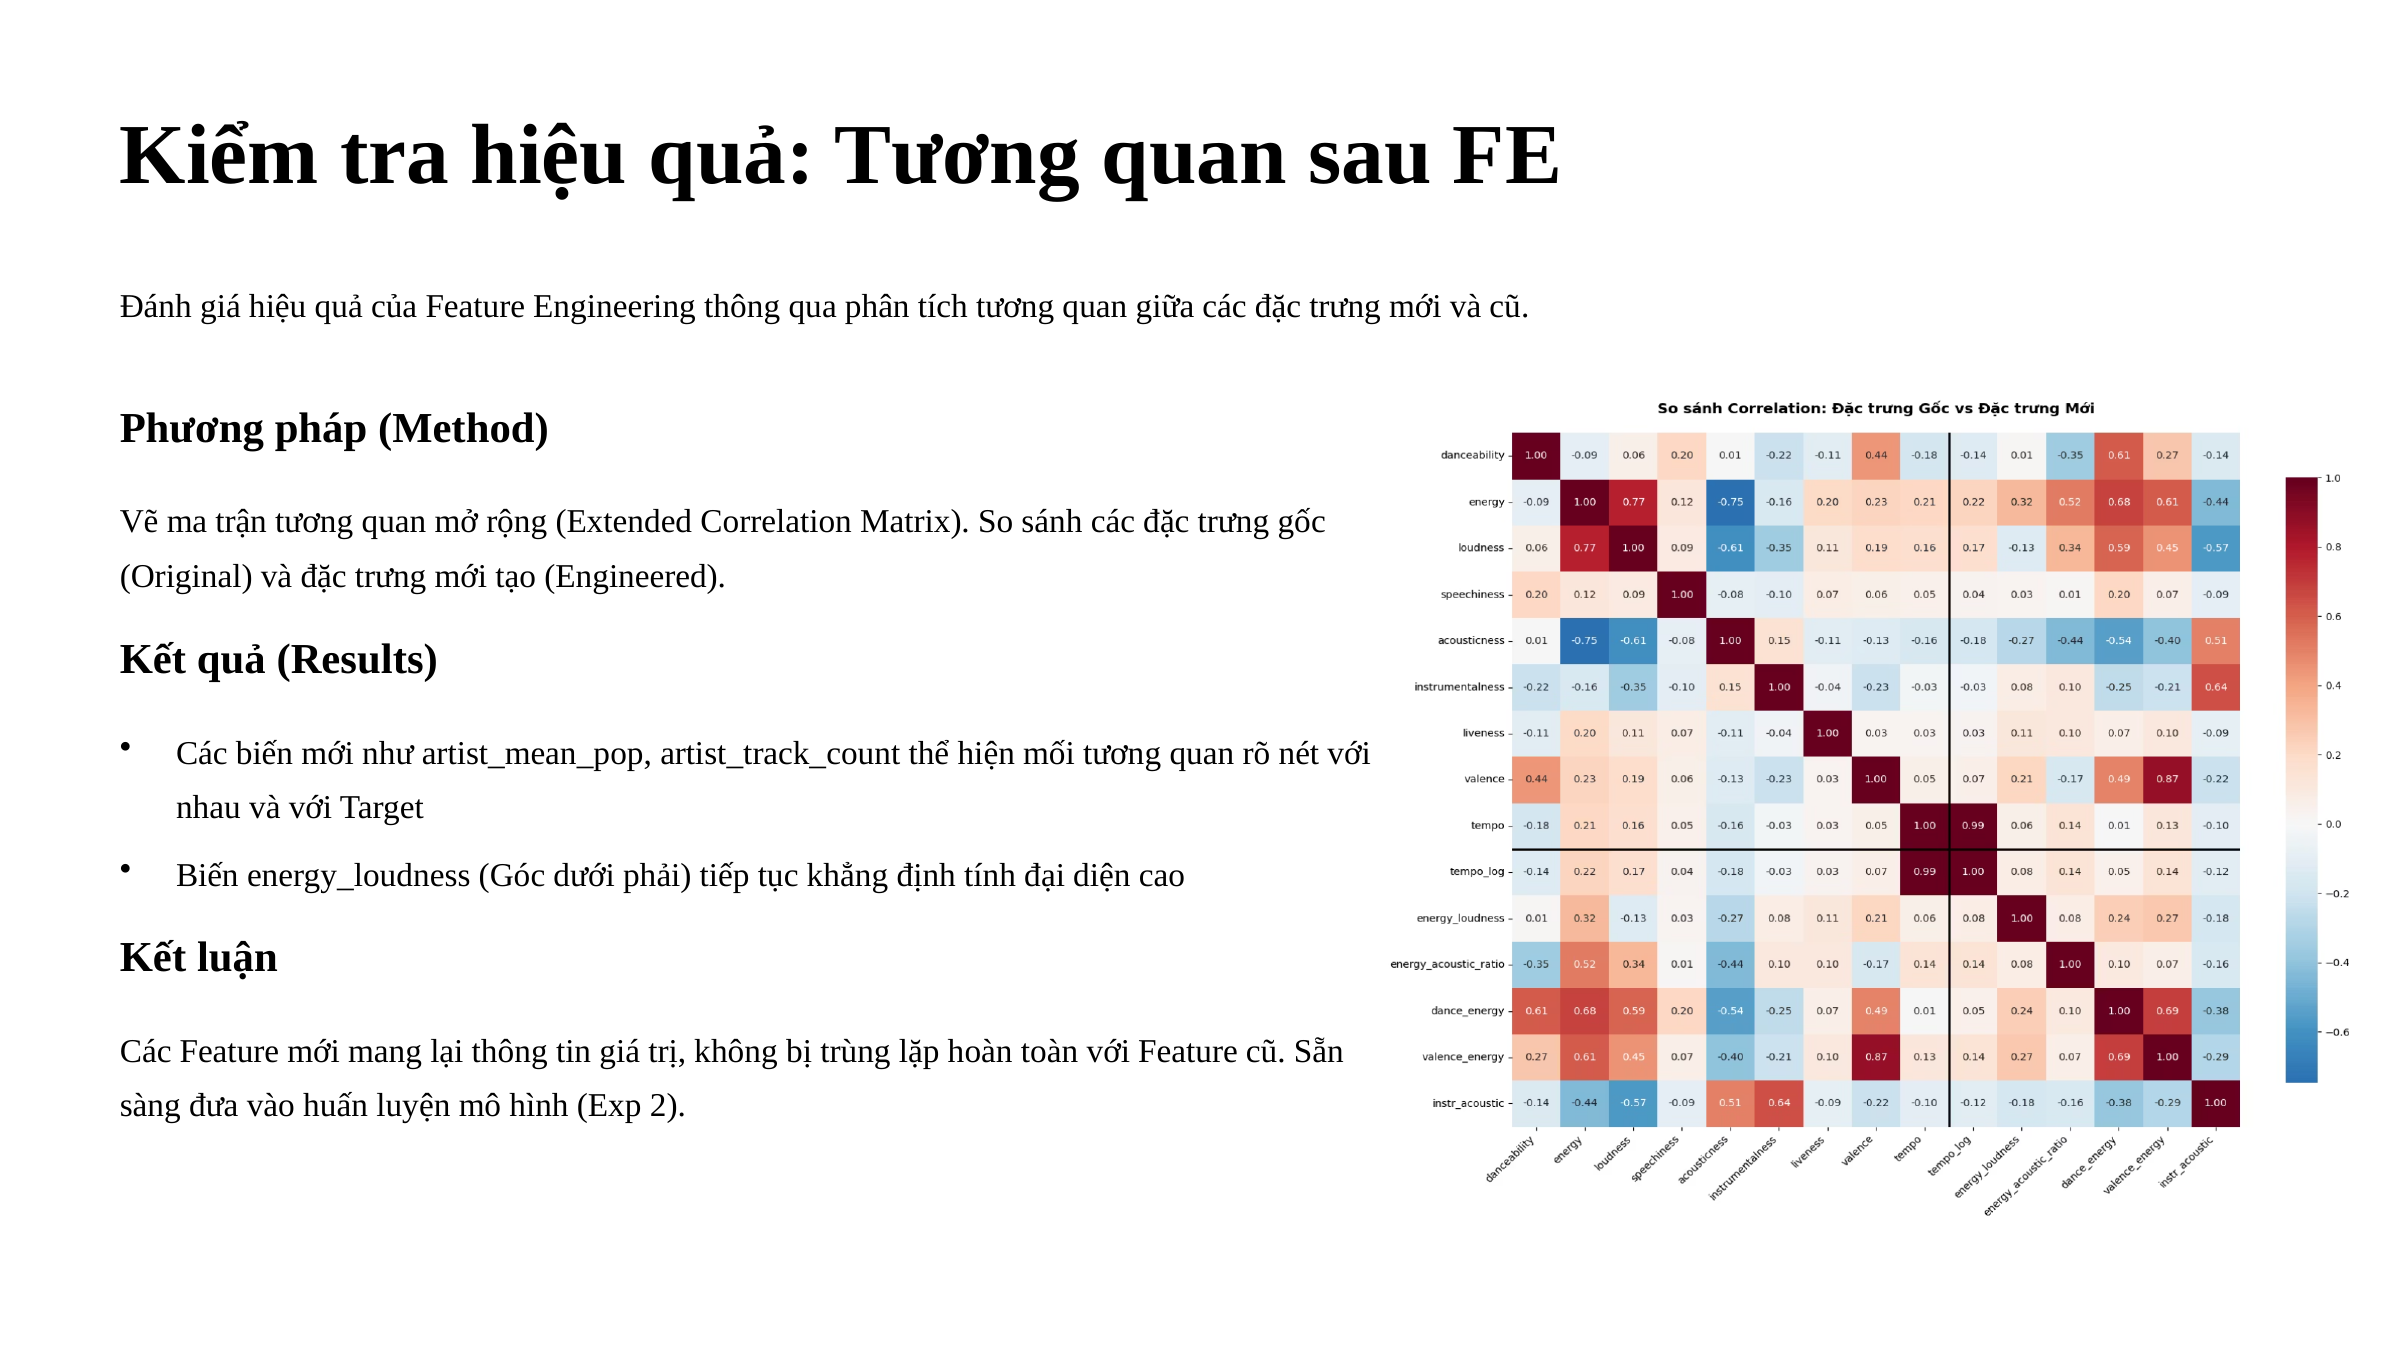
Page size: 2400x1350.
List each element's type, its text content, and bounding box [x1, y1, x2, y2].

text_box Phương pháp (Method) [119, 397, 732, 452]
text_box Các Feature mới mang lại thông tin giá trị, không bị trùng lặp hoàn toàn với Feature cũ. Sẵn sàng đưa vào huấn luyện mô hình (Exp 2). [119, 1015, 1382, 1125]
text_box Đánh giá hiệu quả của Feature Engineering thông qua phân tích tương quan giữa các đặc trưng mới và cũ. [119, 270, 2281, 325]
text_box Biến energy_loudness (Góc dưới phải) tiếp tục khẳng định tính đại diện cao [119, 838, 1382, 894]
text_box Kiểm tra hiệu quả: Tương quan sau FE [119, 94, 2111, 202]
text_box Các biến mới như artist_mean_pop, artist_track_count thể hiện mối tương quan rõ nét với nhau và với Target [119, 716, 1382, 827]
text_box Kết quả (Results) [119, 629, 571, 683]
picture [1382, 393, 2357, 1225]
text_box Kết luận [119, 927, 548, 981]
text_box Vẽ ma trận tương quan mở rộng (Extended Correlation Matrix). So sánh các đặc trưng gốc (Original) và đặc trưng mới tạo (Engineered). [119, 485, 1382, 595]
